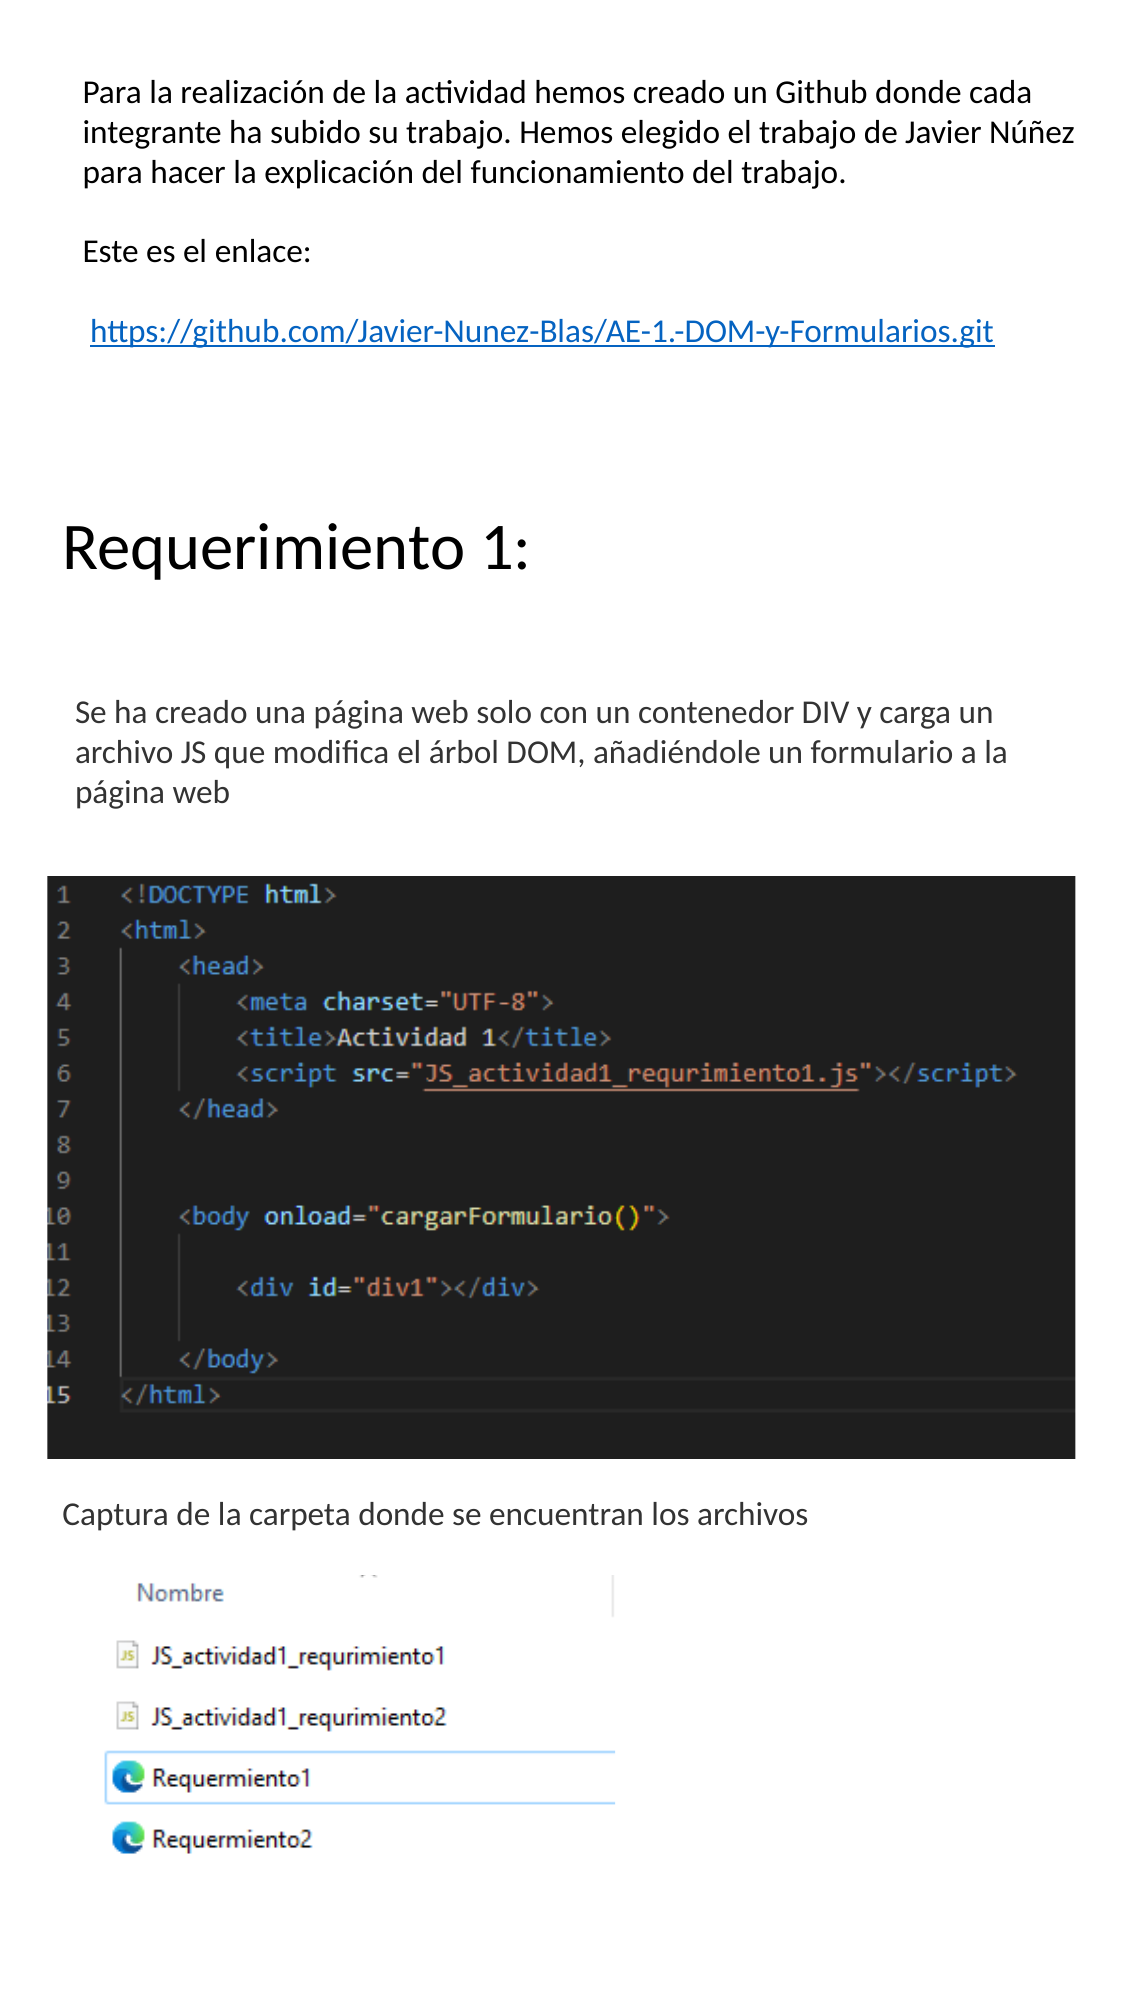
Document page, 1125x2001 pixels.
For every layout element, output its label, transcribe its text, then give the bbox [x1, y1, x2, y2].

text_box Requerimiento 1: [47, 471, 1018, 591]
picture [47, 876, 1076, 1459]
text_box Captura de la carpeta donde se encuentran los archivos [47, 1484, 1075, 1540]
picture [89, 1574, 616, 1875]
text_box Para la realización de la actividad hemos creado un Github donde cada integrante ha subido su trabajo. Hemos elegido el trabajo de Javier Núñez para hacer la explicación del funcionamiento del trabajo. Este es el enlace: https://github.com/Javier-Nunez-Blas/AE-1.-DOM-y-Formularios.git [67, 62, 1095, 437]
text_box Se ha creado una página web solo con un contenedor DIV y carga un archivo JS que modifica el árbol DOM, añadiéndole un formulario a la página web [60, 682, 1088, 818]
